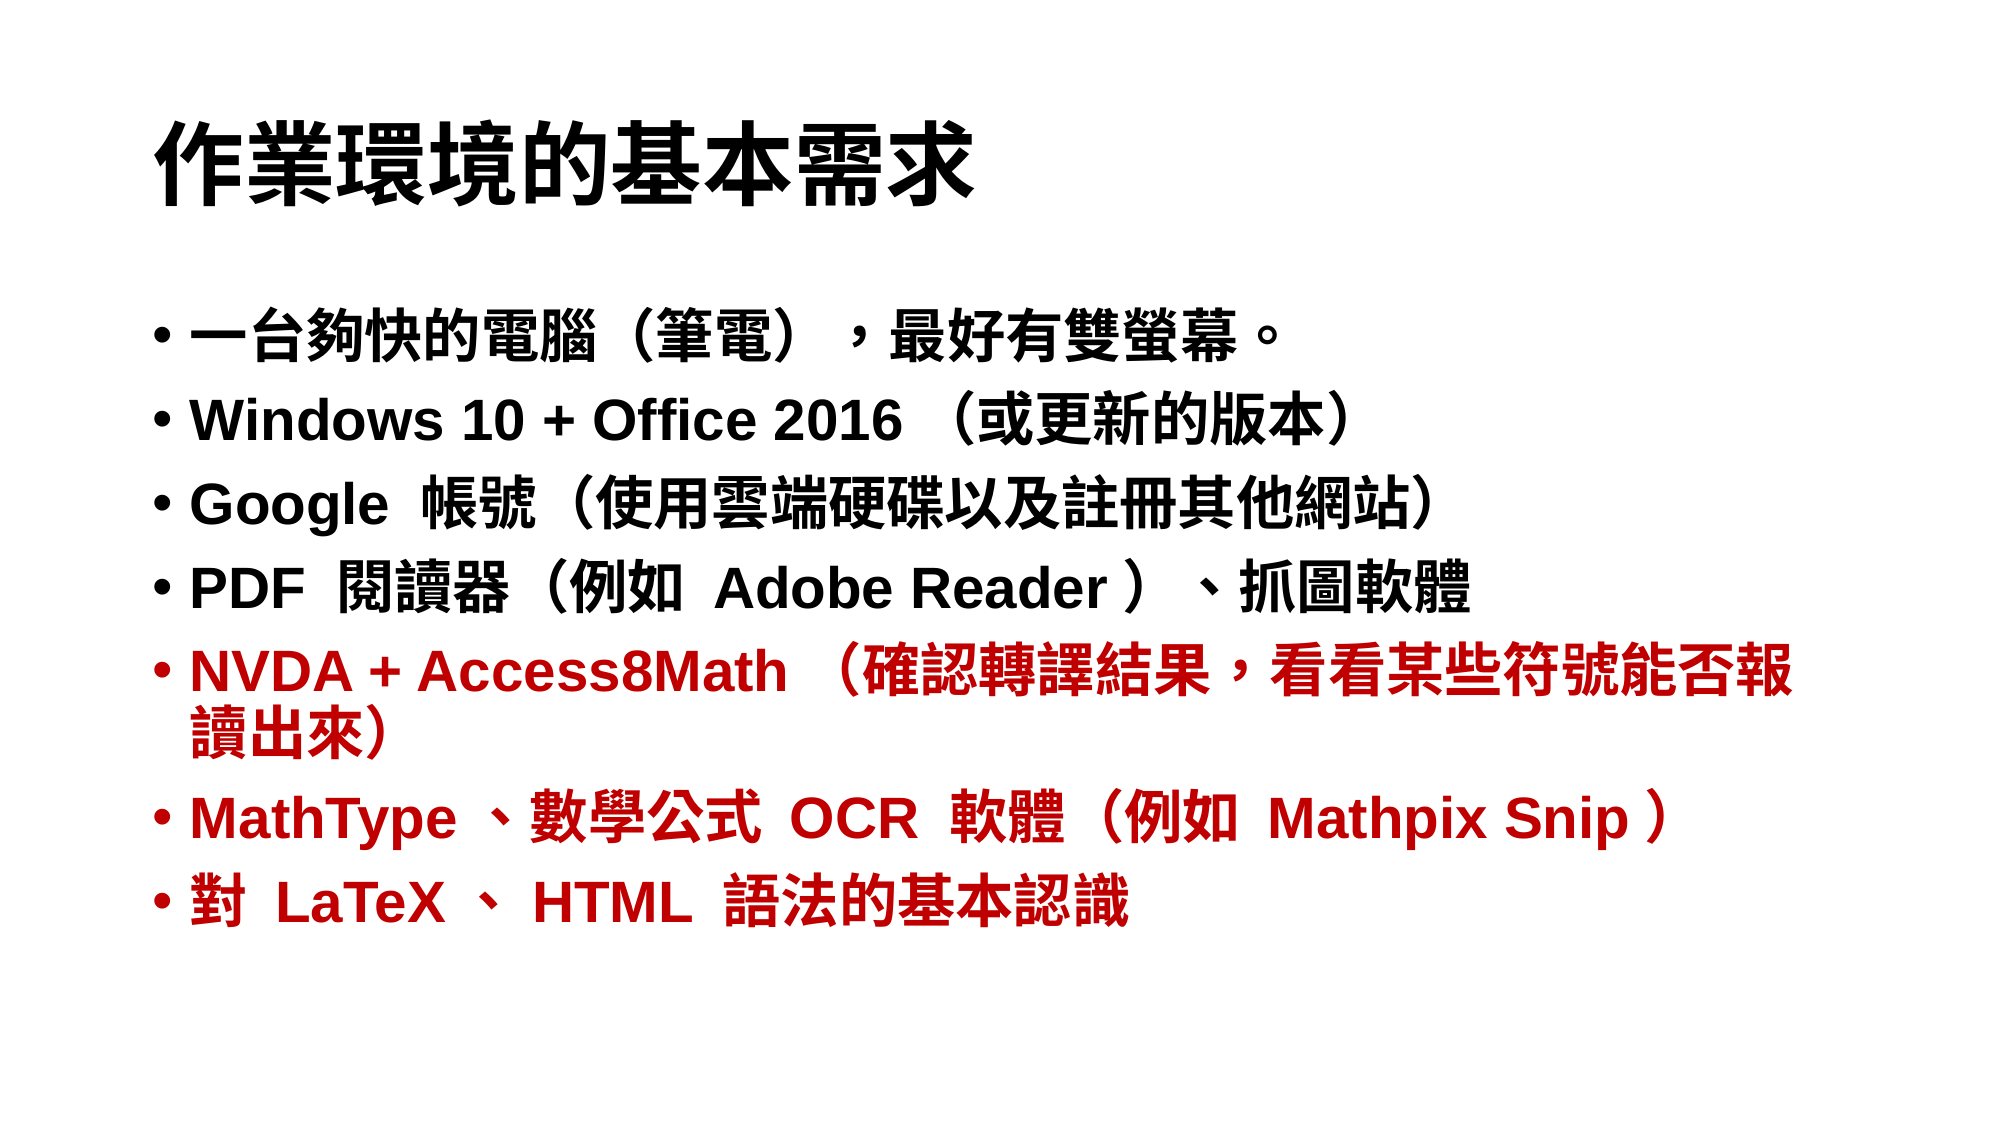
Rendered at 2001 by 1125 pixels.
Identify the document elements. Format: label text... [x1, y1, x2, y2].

list 一台夠快的電腦（筆電），最好有雙螢幕。 Windows 10 + Office 2016（或更新的版本） Google 帳號（使用雲端硬碟以及註冊其他網站） PDF 閱讀器（例如 Adobe Reader）、抓圖軟體 NVDA + Access8Math（確認轉譯結果，看看某些符號能否報讀出來） MathType、數學公式 OCR 軟體（例如 Mathpix Snip） 對 LaTeX、HTML 語法的基本認識 [137, 299, 1863, 1014]
title 作業環境的基本需求 [137, 59, 1863, 278]
